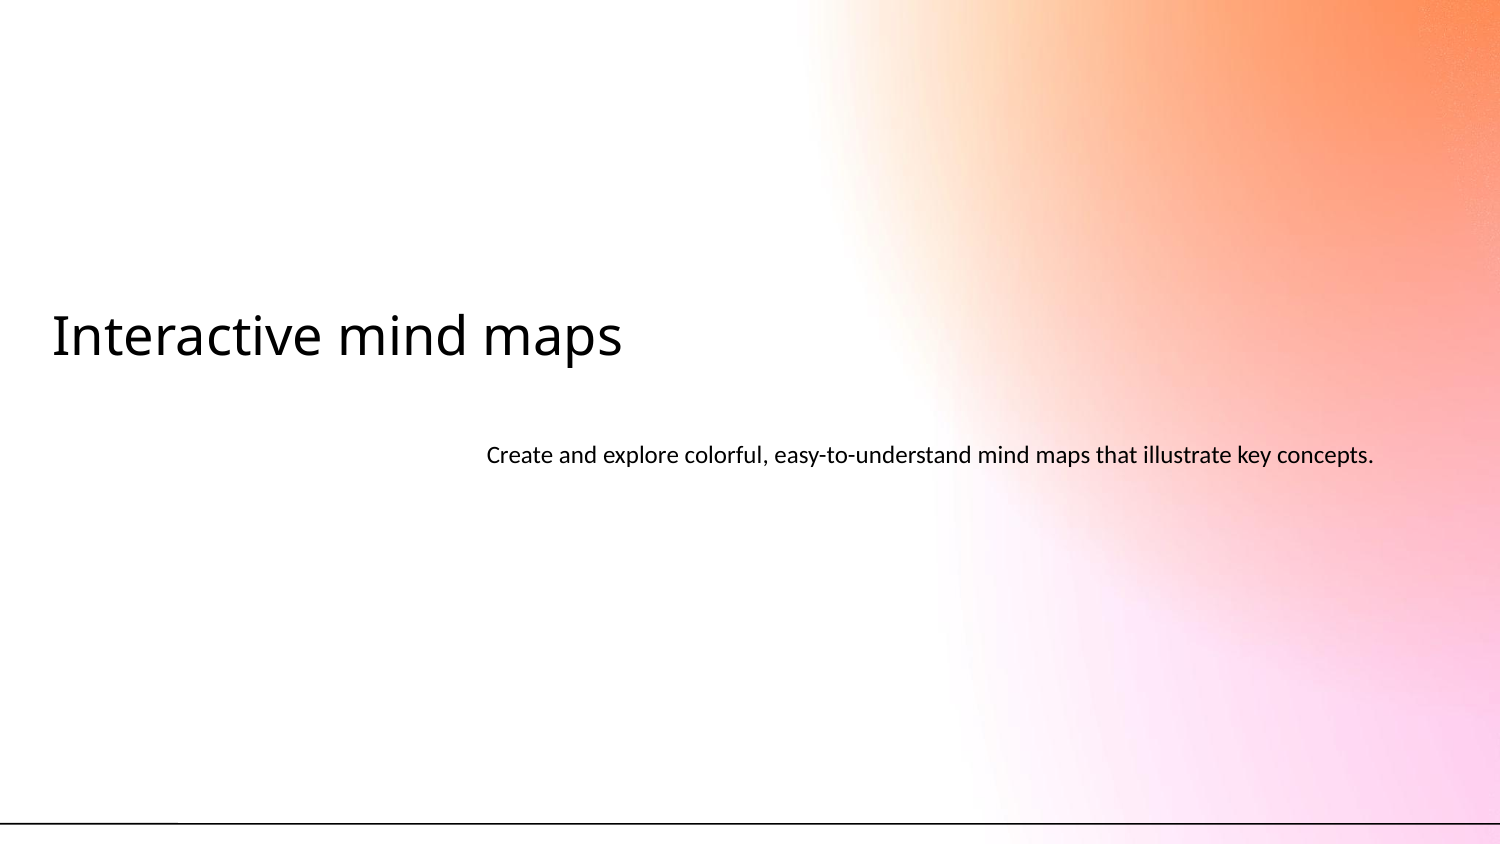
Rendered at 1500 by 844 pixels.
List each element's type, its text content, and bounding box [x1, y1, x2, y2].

picture [0, 0, 1500, 823]
title Interactive mind maps [37, 43, 744, 382]
subtitle Create and explore colorful, easy-to-understand mind maps that illustrate key concepts. [471, 417, 1463, 755]
picture [0, 825, 1500, 844]
